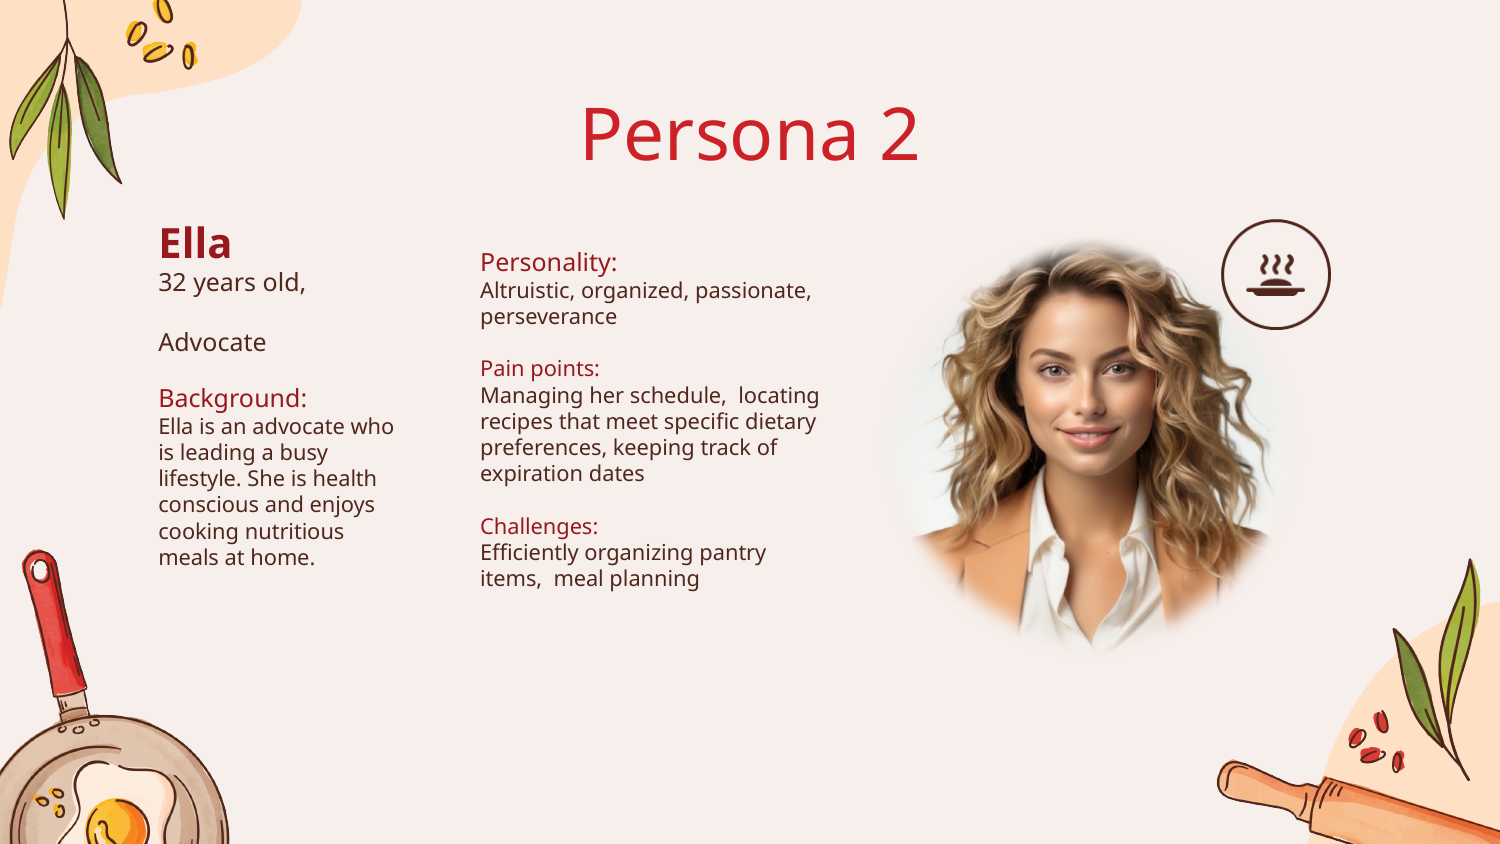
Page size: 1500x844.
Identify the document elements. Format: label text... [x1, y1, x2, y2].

picture [0, 545, 307, 844]
text_box Personality: Altruistic, organized, passionate, perseverance Pain points: Managing her schedule, locating recipes that meet specific dietary preferences, keeping track of expiration dates Challenges: Efficiently organizing pantry items, meal planning [465, 201, 841, 629]
picture [0, 0, 147, 226]
text_box Ella 32 years old, Advocate Background: Ella is an advocate who is leading a busy lifestyle. She is health conscious and enjoys cooking nutritious meals at home. [143, 201, 411, 675]
picture [1209, 558, 1500, 844]
title Persona 2 [118, 72, 1383, 167]
picture [876, 219, 1331, 661]
picture [120, 0, 213, 72]
